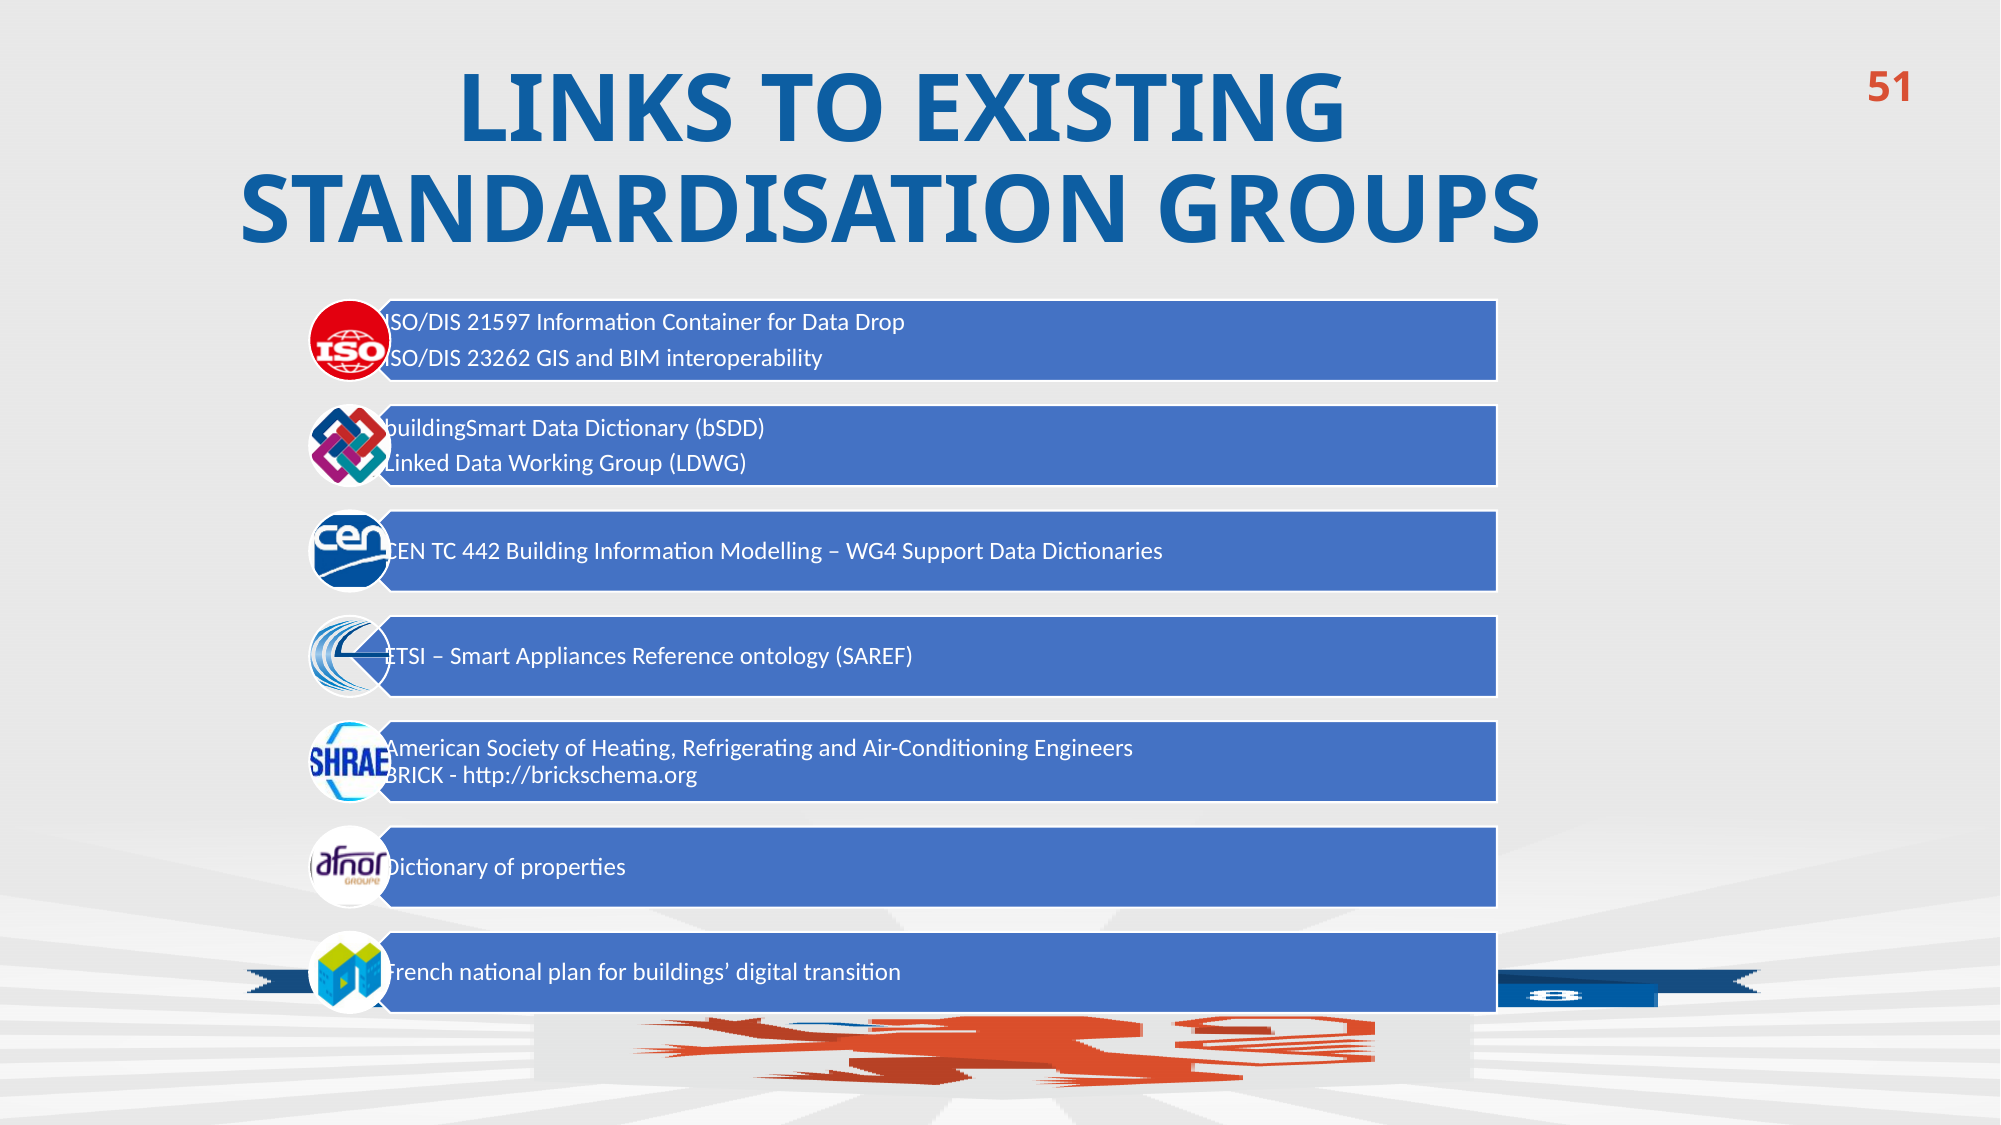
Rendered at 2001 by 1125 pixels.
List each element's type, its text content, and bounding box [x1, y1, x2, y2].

picture [0, 0, 2001, 1125]
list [40, 299, 1766, 1014]
slide_number 51 [1839, 51, 1943, 126]
title Links to existing Standardisation Groups [40, 52, 1766, 271]
